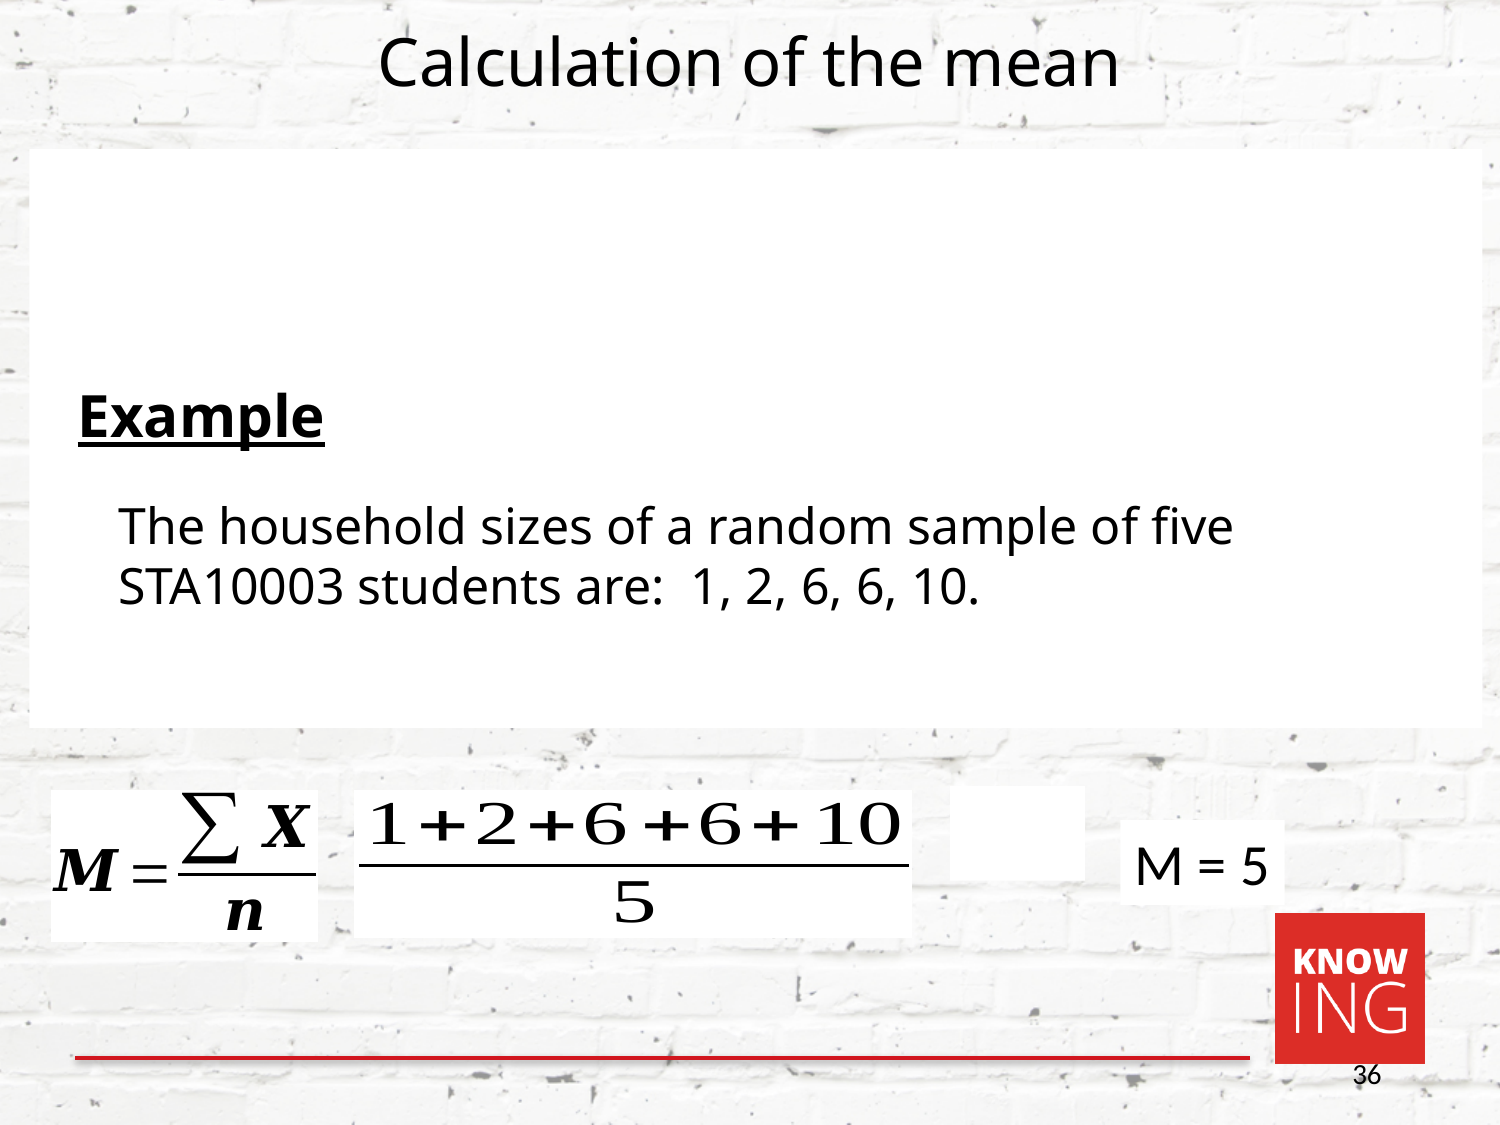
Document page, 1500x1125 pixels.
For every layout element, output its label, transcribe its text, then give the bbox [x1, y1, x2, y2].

slide_number 36 [1059, 1042, 1397, 1103]
picture [1275, 913, 1425, 1064]
title Calculation of the mean [75, 7, 1425, 112]
text_box 50% [74, 1060, 1059, 1067]
text_box M = 5 [1120, 820, 1285, 905]
table_header f [0, 0, 1500, 1125]
